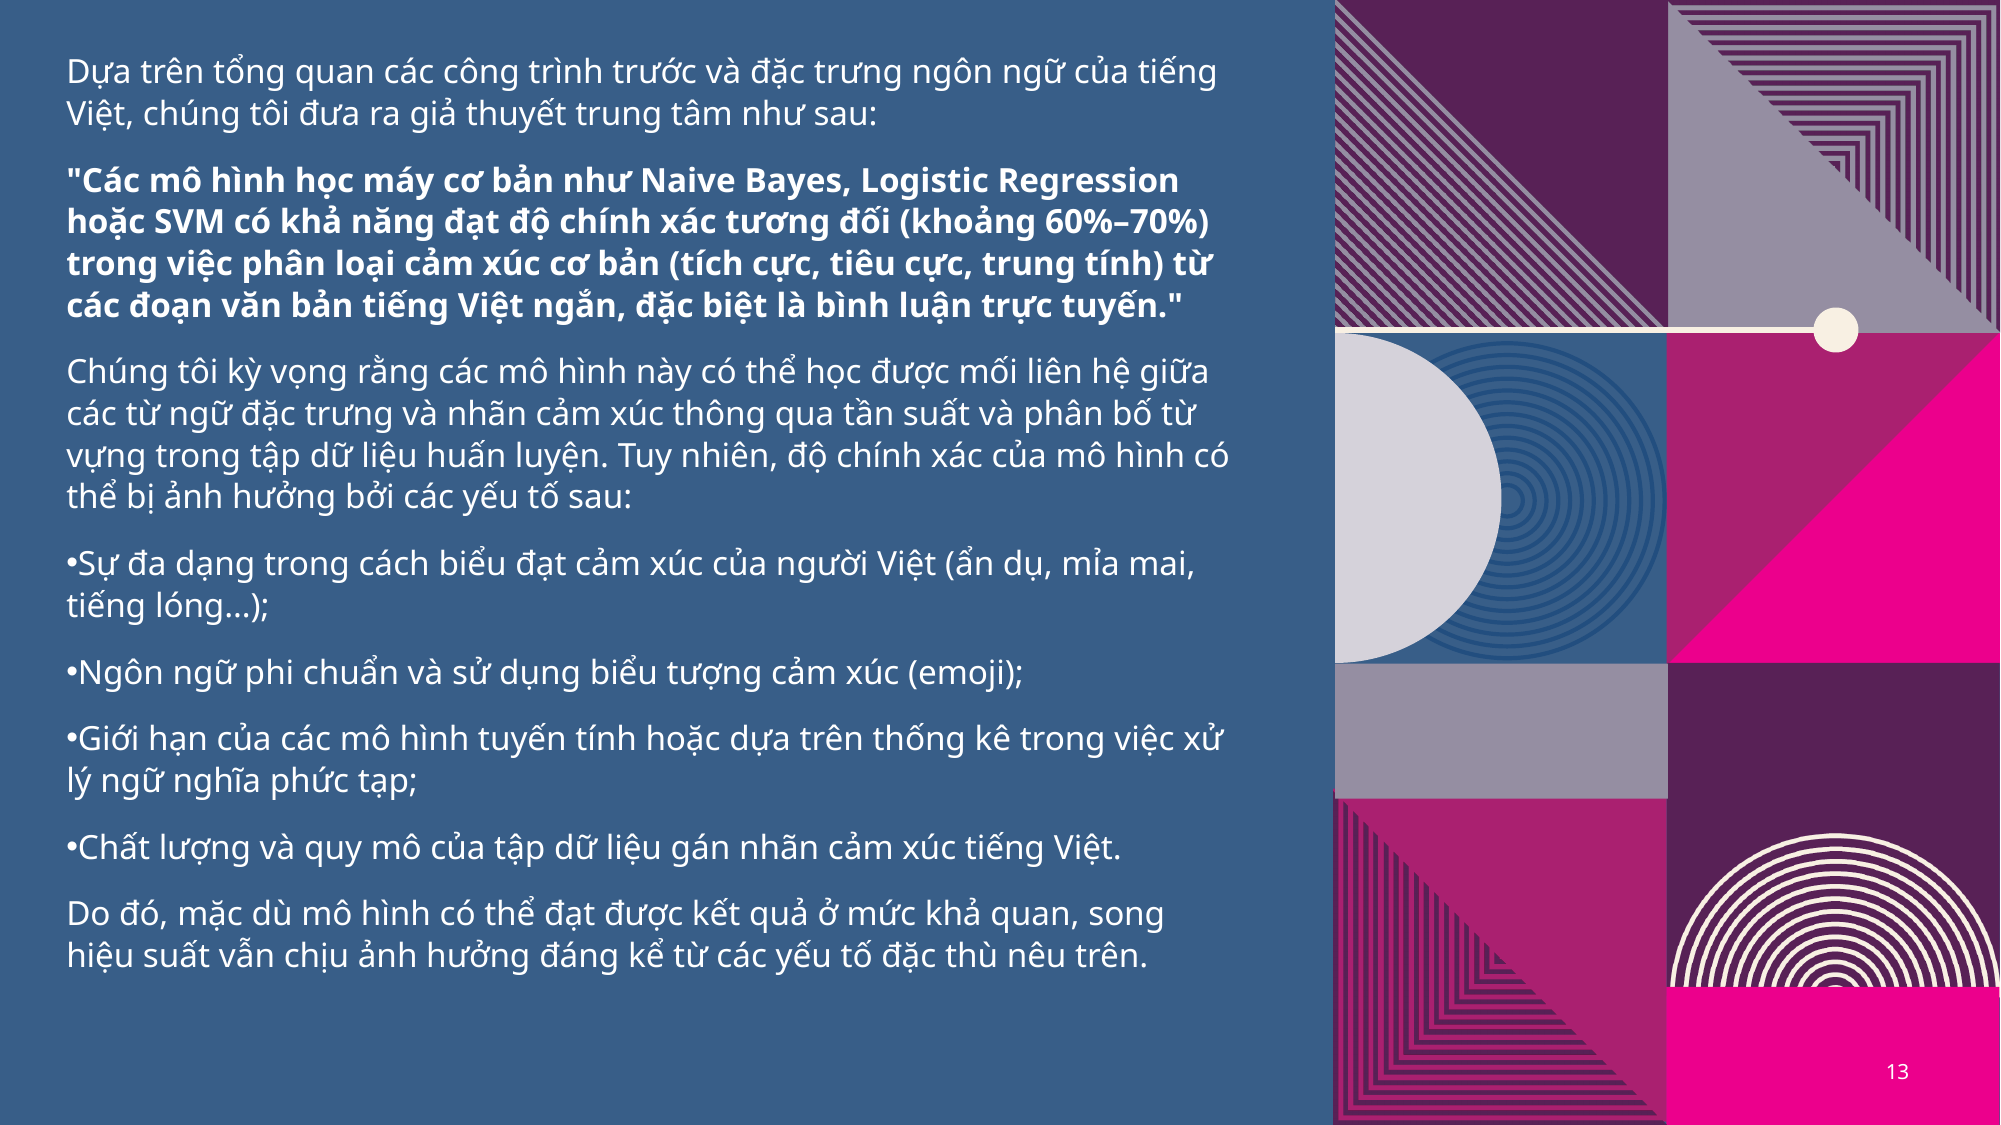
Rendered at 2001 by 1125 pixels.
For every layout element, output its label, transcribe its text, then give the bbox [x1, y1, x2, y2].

picture [1335, 0, 2001, 333]
slide_number 13 [1849, 1042, 1925, 1103]
picture [1669, 833, 2001, 998]
list Dựa trên tổng quan các công trình trước và đặc trưng ngôn ngữ của tiếng Việt, chúng tôi đưa ra giả thuyết trung tâm như sau: "Các mô hình học máy cơ bản như Naive Bayes, Logistic Regression hoặc SVM có khả năng đạt độ chính xác tương đối (khoảng 60%–70%) trong việc phân loại cảm xúc cơ bản (tích cực, tiêu cực, trung tính) từ các đoạn văn bản tiếng Việt ngắn, đặc biệt là bình luận trực tuyến." Chúng tôi kỳ vọng rằng các mô hình này có thể học được mối liên hệ giữa các từ ngữ đặc trưng và nhãn cảm xúc thông qua tần suất và phân bố từ vựng trong tập dữ liệu huấn luyện. Tuy nhiên, độ chính xác của mô hình có thể bị ảnh hưởng bởi các yếu tố sau: Sự đa dạng trong cách biểu đạt cảm xúc của người Việt (ẩn dụ, mỉa mai, tiếng lóng…); Ngôn ngữ phi chuẩn và sử dụng biểu tượng cảm xúc (emoji); Giới hạn của các mô hình tuyến tính hoặc dựa trên thống kê trong việc xử lý ngữ nghĩa phức tạp; Chất lượng và quy mô của tập dữ liệu gán nhãn cảm xúc tiếng Việt. Do đó, mặc dù mô hình có thể đạt được kết quả ở mức khả quan, song hiệu suất vẫn chịu ảnh hưởng đáng kể từ các yếu tố đặc thù nêu trên. [51, 41, 1256, 1103]
picture [1333, 791, 1667, 1125]
